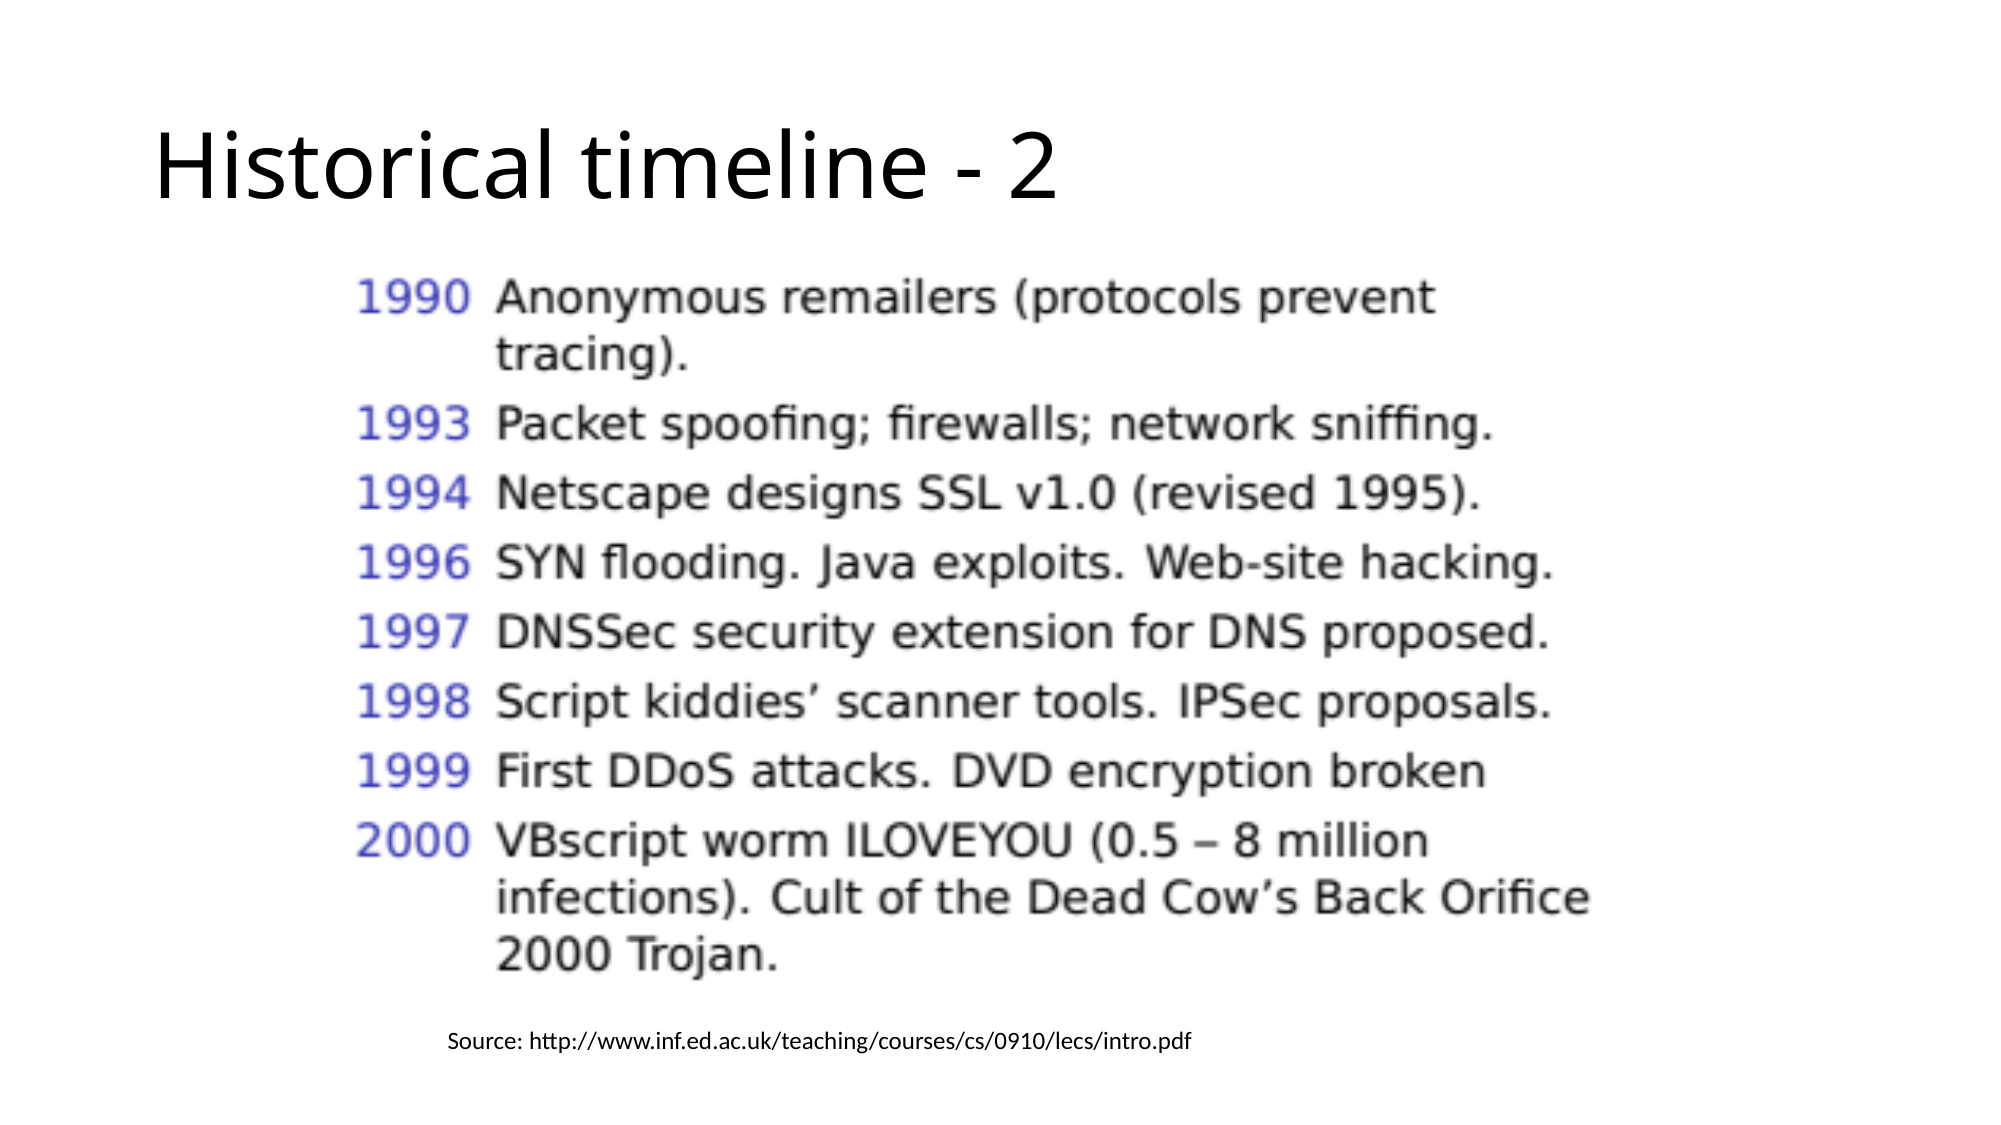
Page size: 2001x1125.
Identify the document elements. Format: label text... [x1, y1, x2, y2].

text_box Source: http://www.inf.ed.ac.uk/teaching/courses/cs/0910/lecs/intro.pdf [432, 1017, 1212, 1062]
title Historical timeline - 2 [137, 59, 1863, 278]
picture [301, 251, 1621, 1016]
